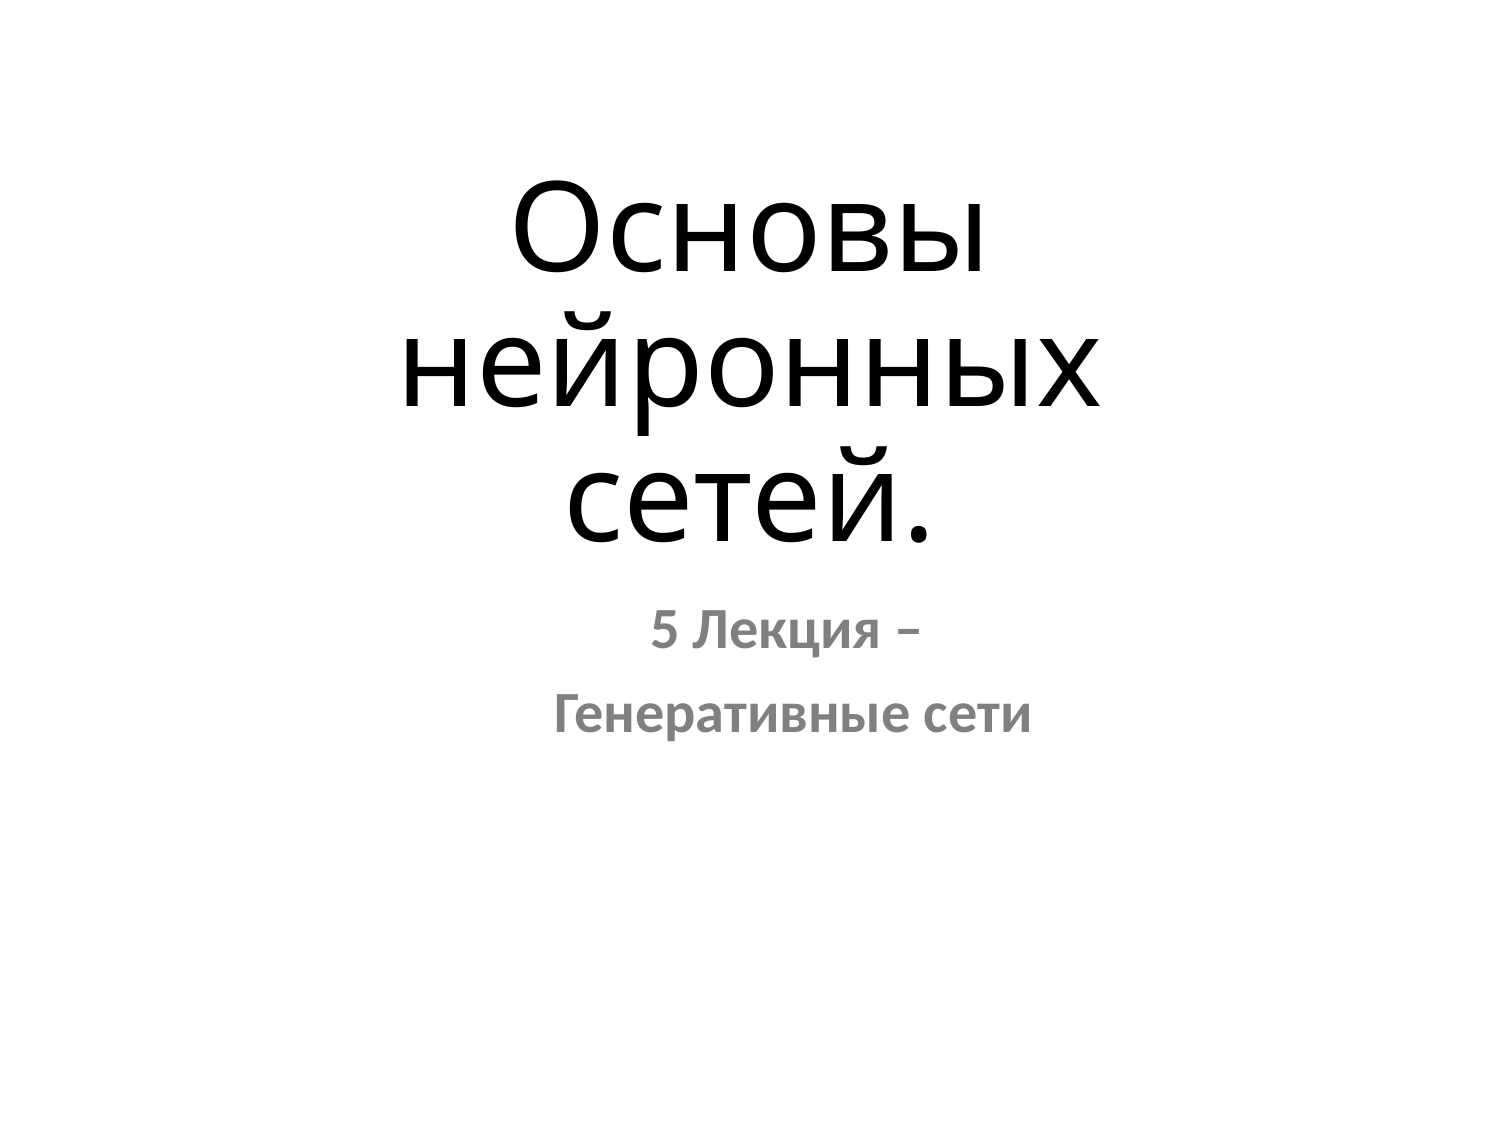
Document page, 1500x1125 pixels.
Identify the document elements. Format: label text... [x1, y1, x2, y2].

title Основы нейронных сетей. [187, 184, 1313, 576]
subtitle 5 Лекция – Генеративные сети [120, 590, 1467, 1094]
